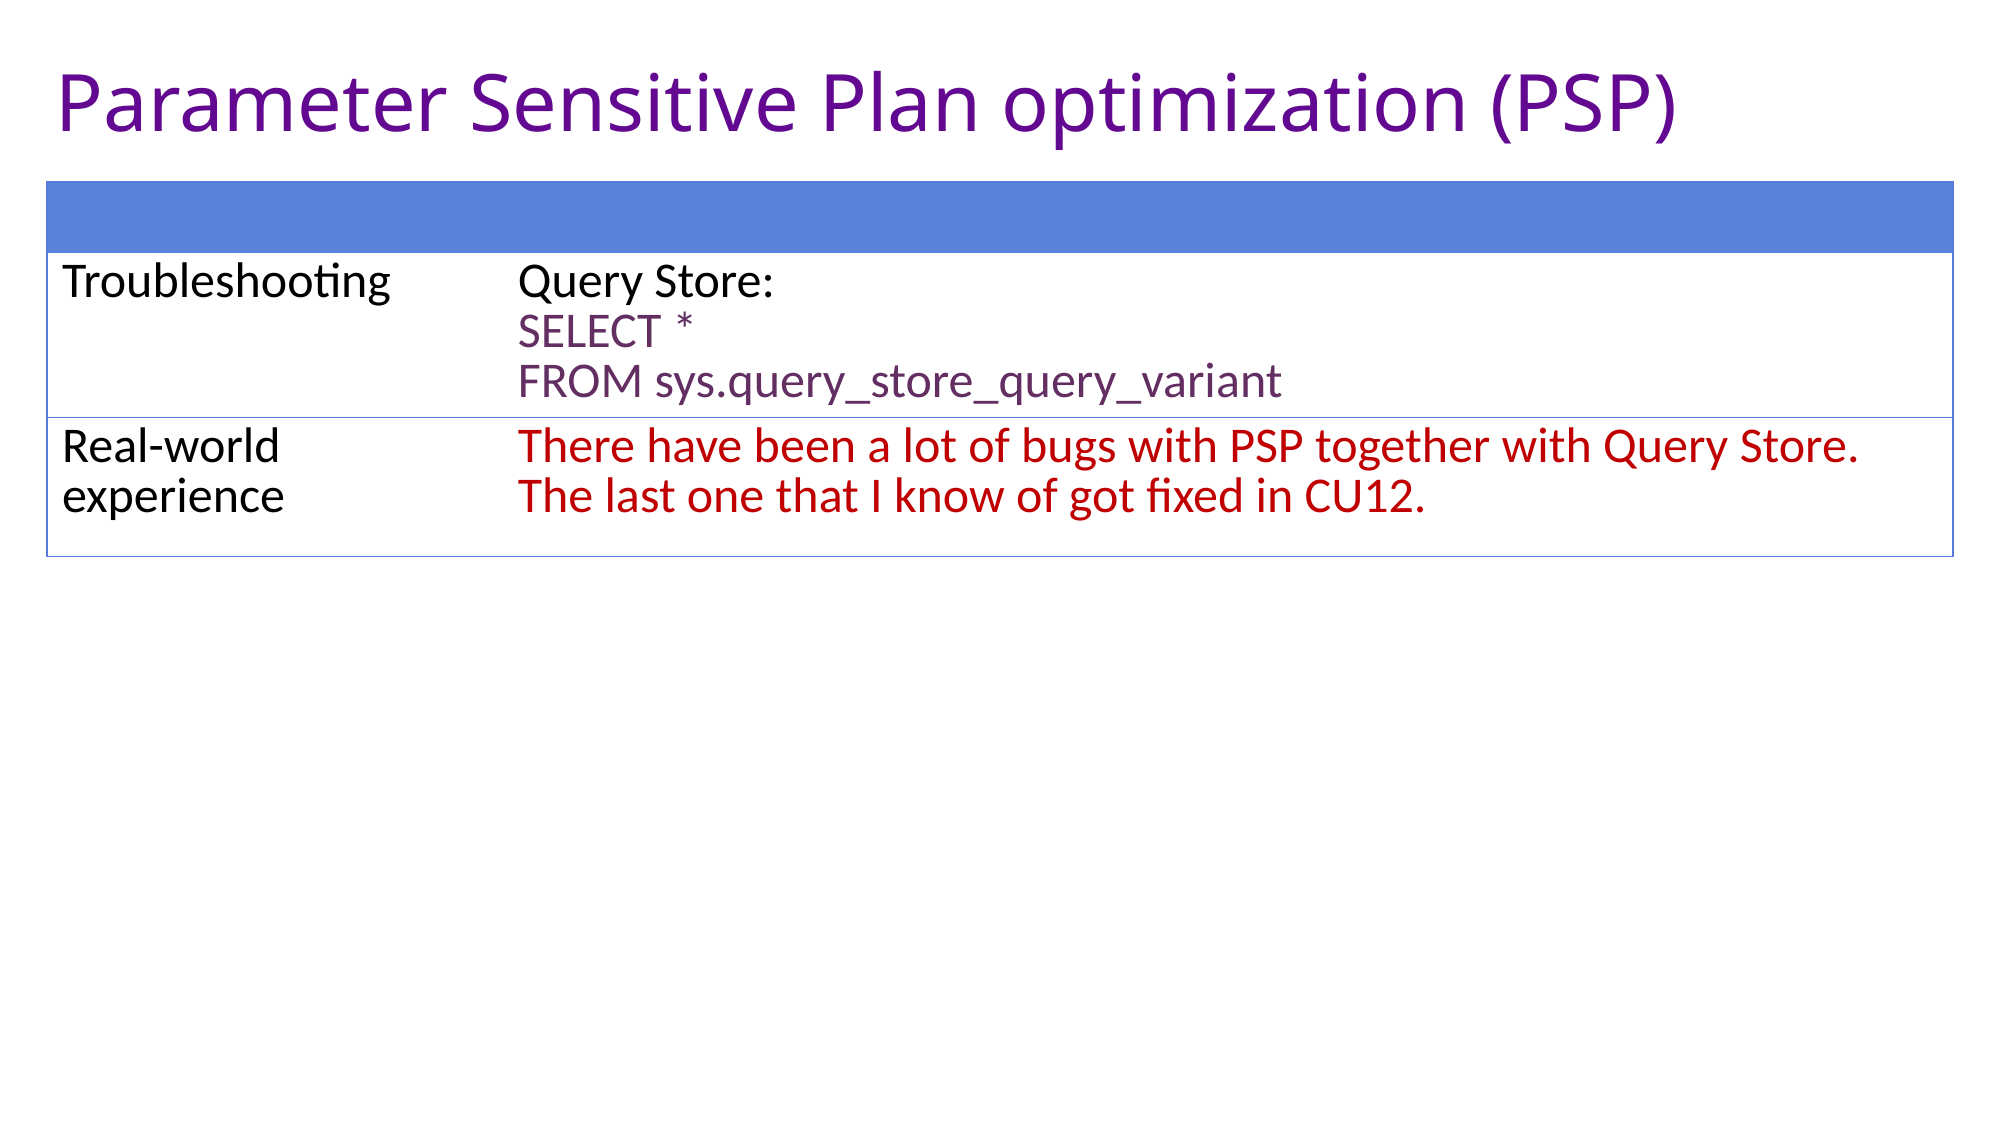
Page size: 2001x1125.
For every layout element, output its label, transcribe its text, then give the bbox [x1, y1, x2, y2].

table_cell Query Store: SELECT * FROM sys.query_store_query_variant [503, 253, 1952, 417]
table_cell There have been a lot of bugs with PSP together with Query Store. The last one that I know of got fixed in CU12. [503, 418, 1952, 556]
table_cell Troubleshooting [48, 253, 503, 417]
table_cell Real-world experience [48, 418, 503, 556]
table_header [503, 183, 1952, 252]
title Parameter Sensitive Plan optimization (PSP) [40, 5, 1847, 194]
table_header [48, 183, 503, 252]
